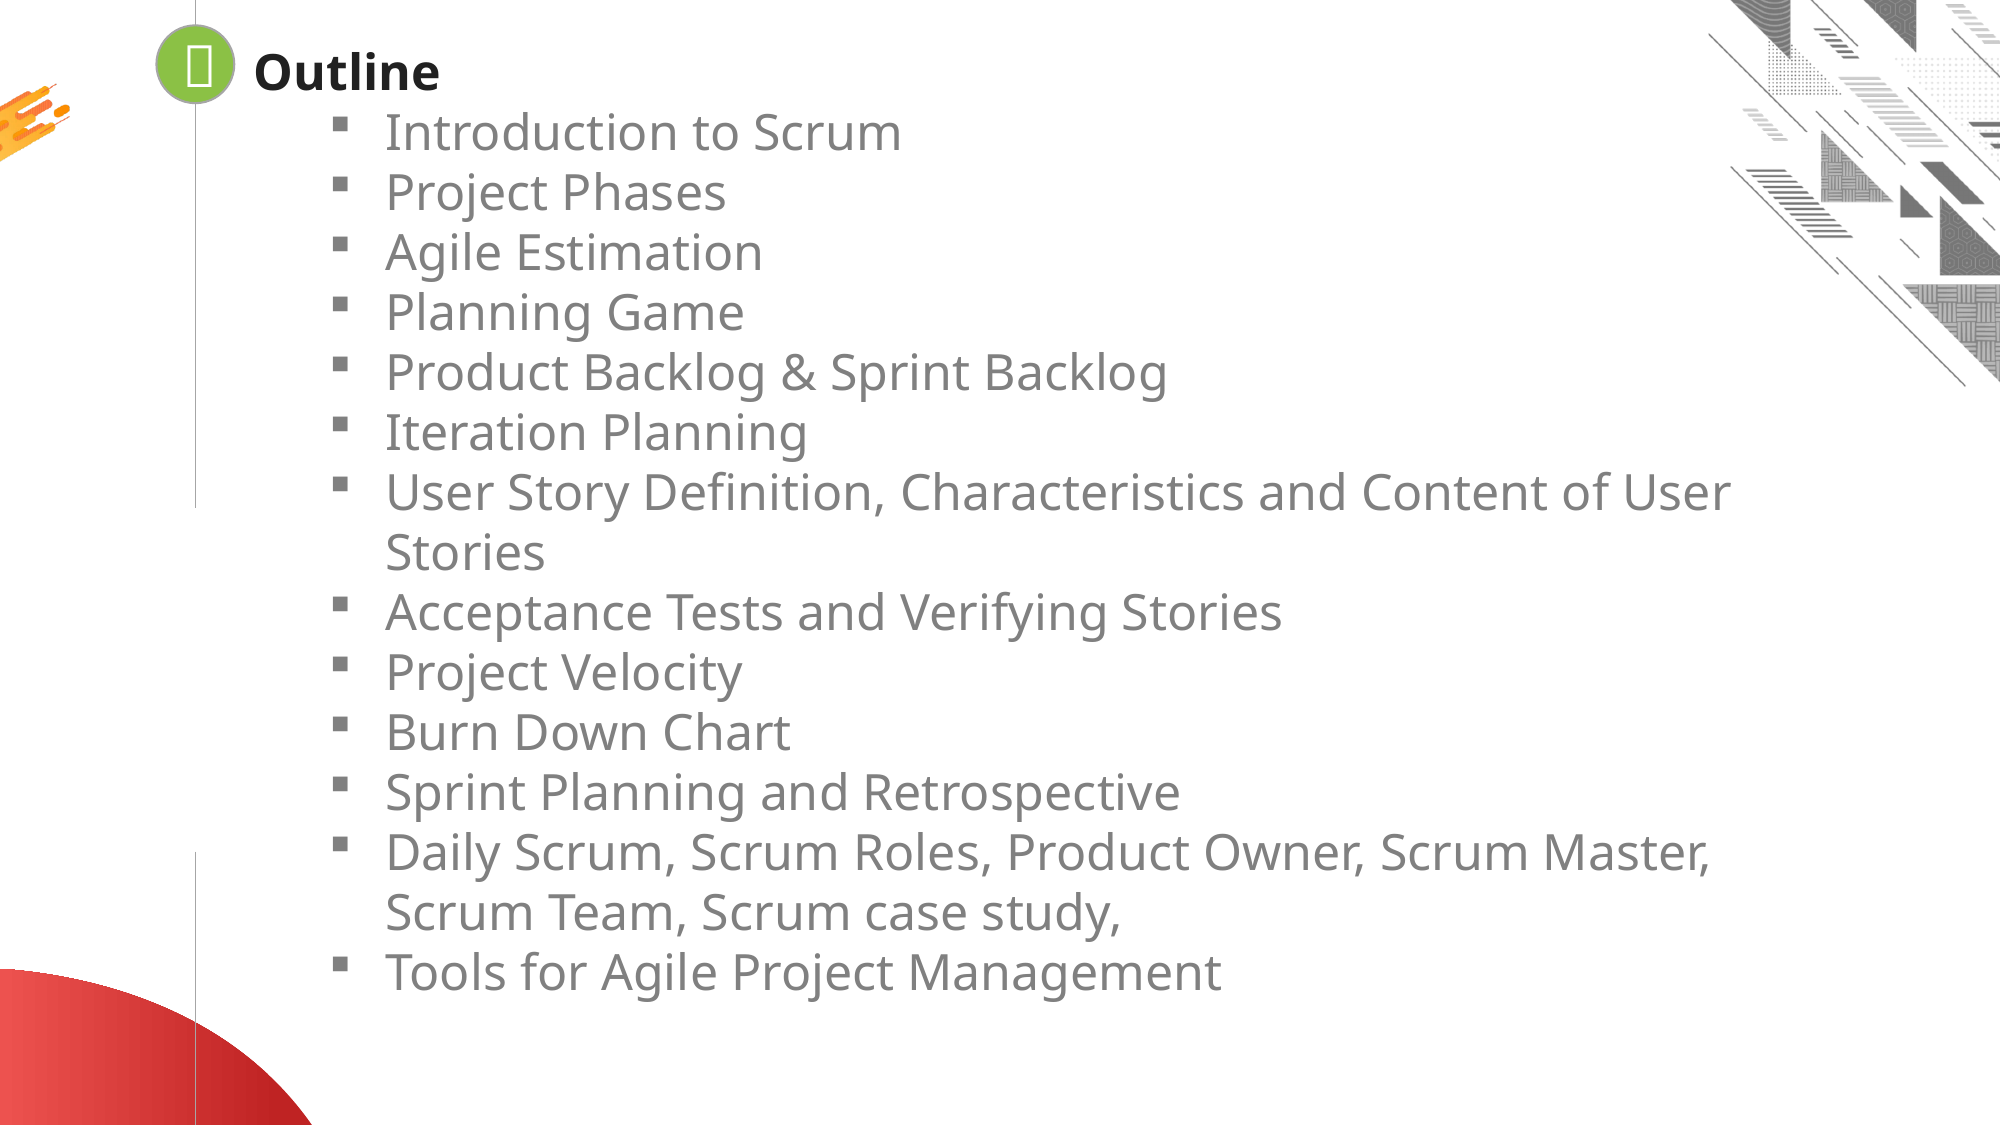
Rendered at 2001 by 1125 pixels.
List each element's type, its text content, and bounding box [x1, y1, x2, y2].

text_box  [155, 24, 236, 105]
text_box Outline Introduction to Scrum Project Phases Agile Estimation Planning Game Product Backlog & Sprint Backlog Iteration Planning User Story Definition, Characteristics and Content of User Stories Acceptance Tests and Verifying Stories Project Velocity Burn Down Chart Sprint Planning and Retrospective Daily Scrum, Scrum Roles, Product Owner, Scrum Master, Scrum Team, Scrum case study, Tools for Agile Project Management [239, 33, 1834, 1009]
picture [0, 65, 90, 193]
